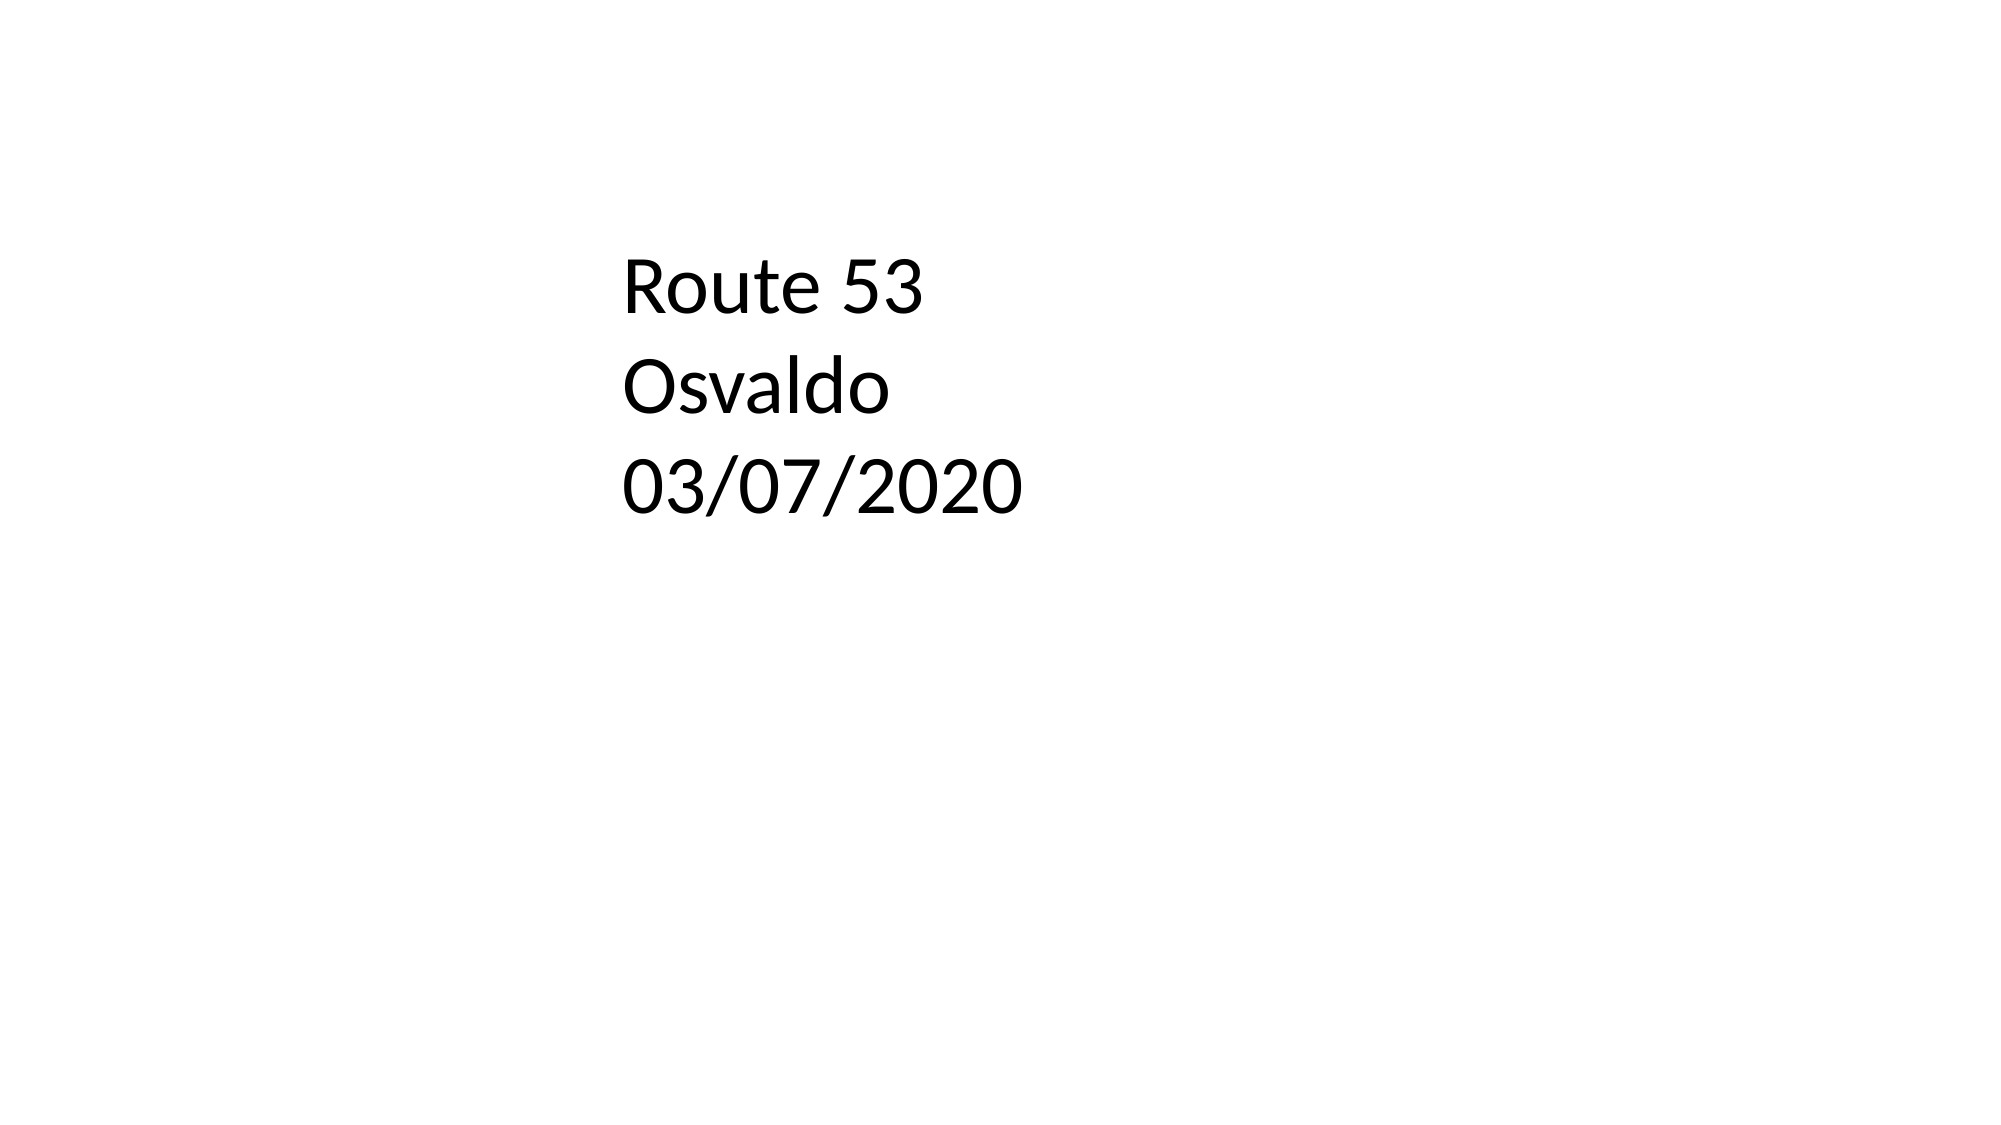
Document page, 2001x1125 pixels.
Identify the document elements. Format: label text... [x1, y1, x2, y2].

text_box Route 53 Osvaldo 03/07/2020 [607, 223, 1420, 538]
